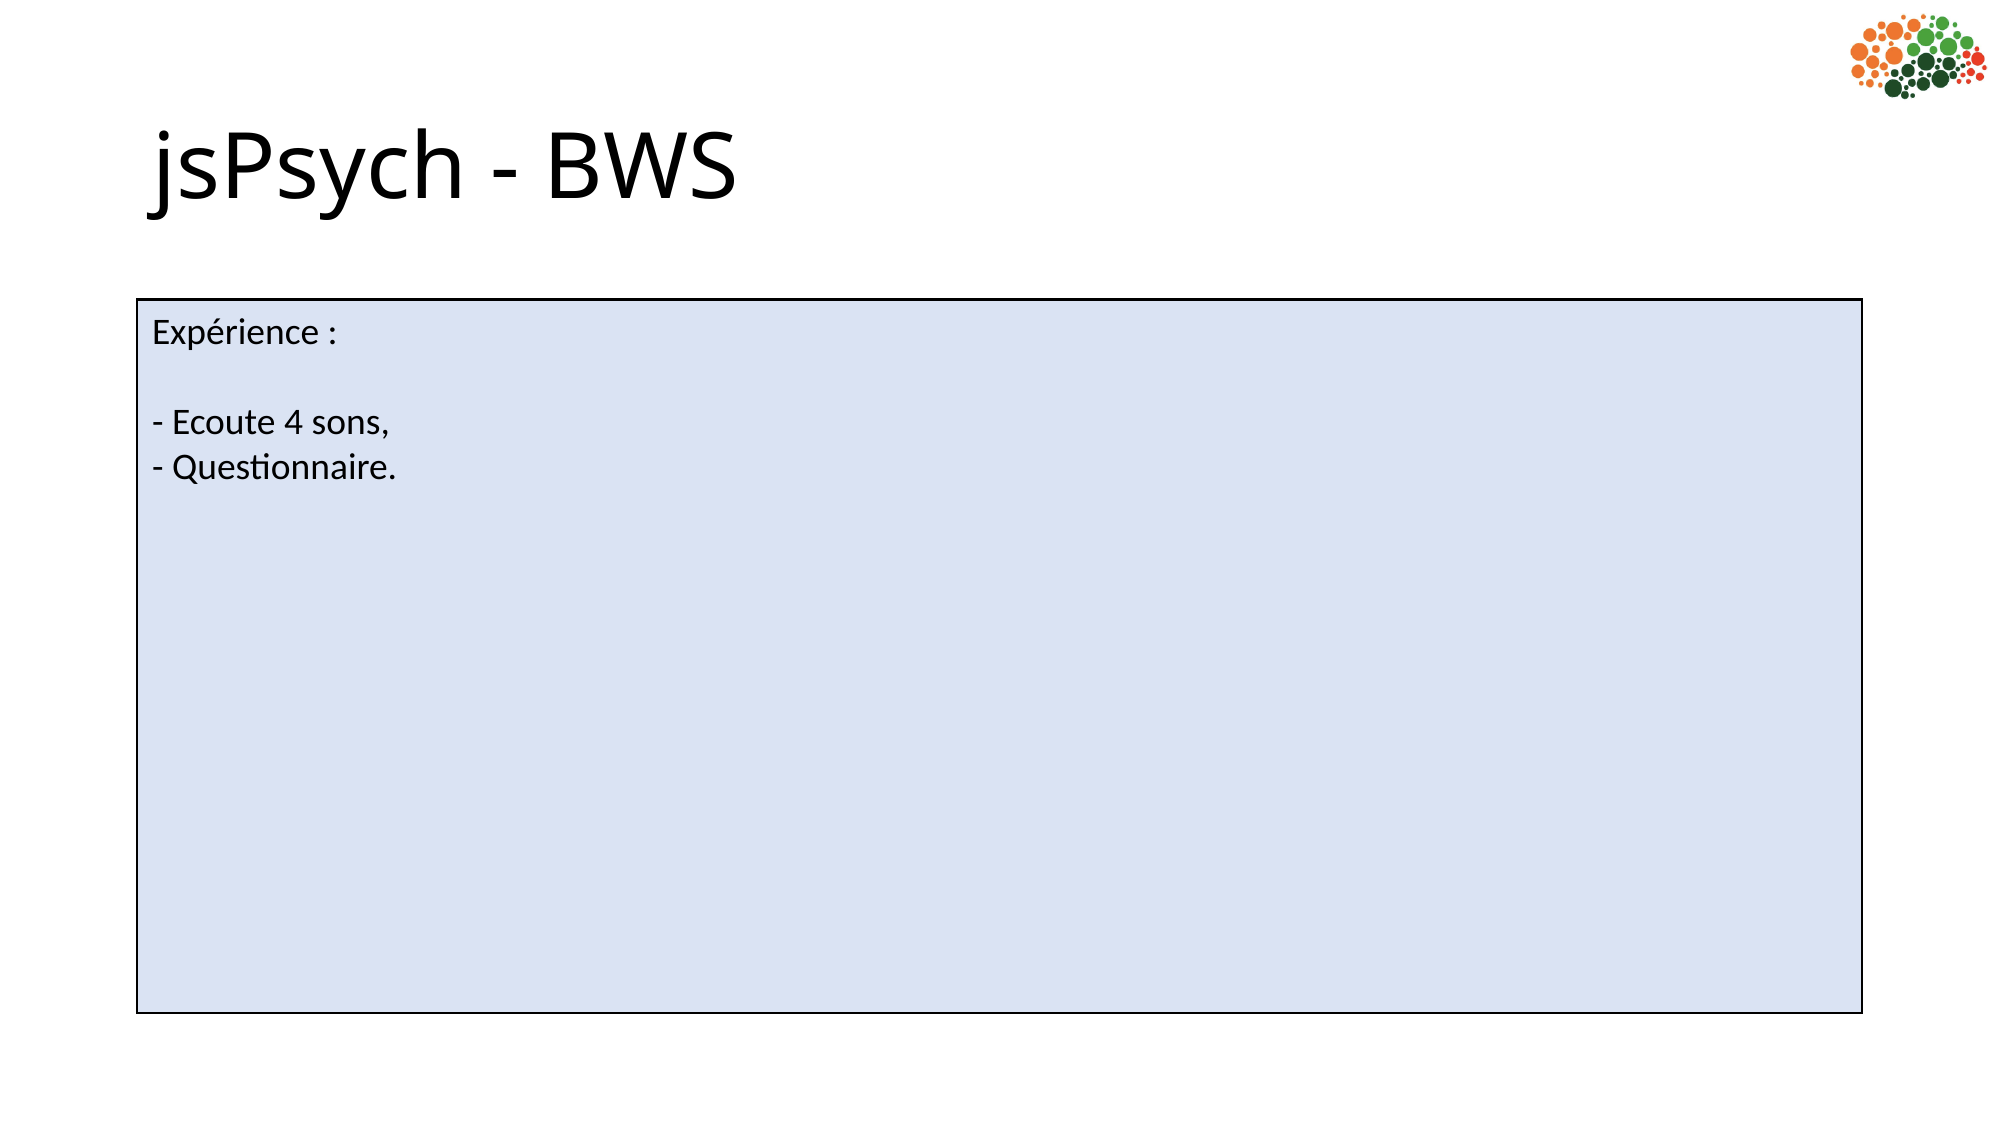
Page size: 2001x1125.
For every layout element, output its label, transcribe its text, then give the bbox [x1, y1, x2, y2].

text_box Expérience : - Ecoute 4 sons, - Questionnaire. [136, 298, 1863, 1014]
title jsPsych - BWS [137, 59, 1863, 278]
picture [1831, 0, 2000, 113]
